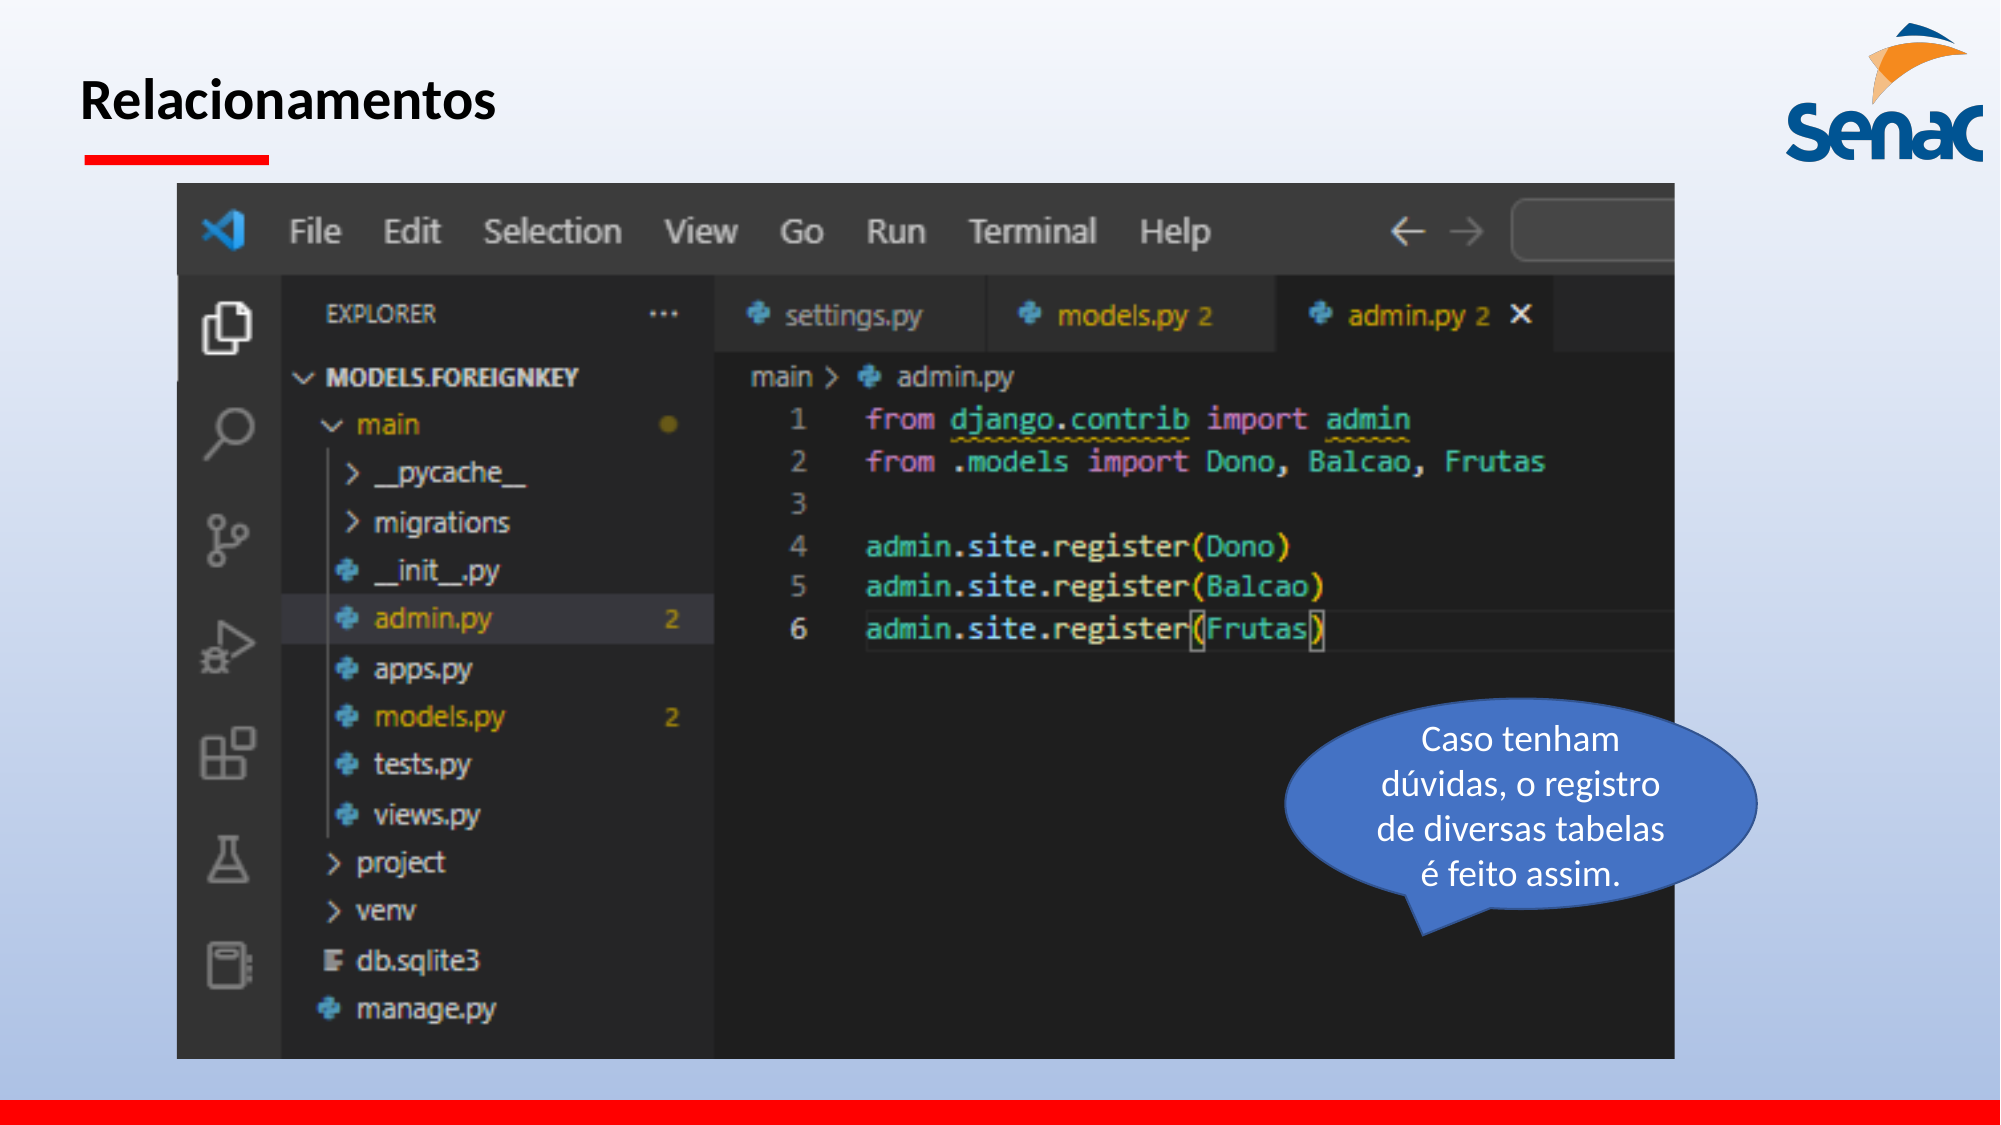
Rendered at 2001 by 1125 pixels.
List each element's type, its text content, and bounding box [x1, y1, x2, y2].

picture [176, 183, 1675, 1059]
text_box [84, 155, 269, 166]
text_box Caso tenham dúvidas, o registro de diversas tabelas é feito assim. [1675, 723, 1758, 885]
picture [1785, 23, 1983, 162]
text_box Relacionamentos [66, 53, 512, 139]
text_box [0, 1100, 2000, 1125]
